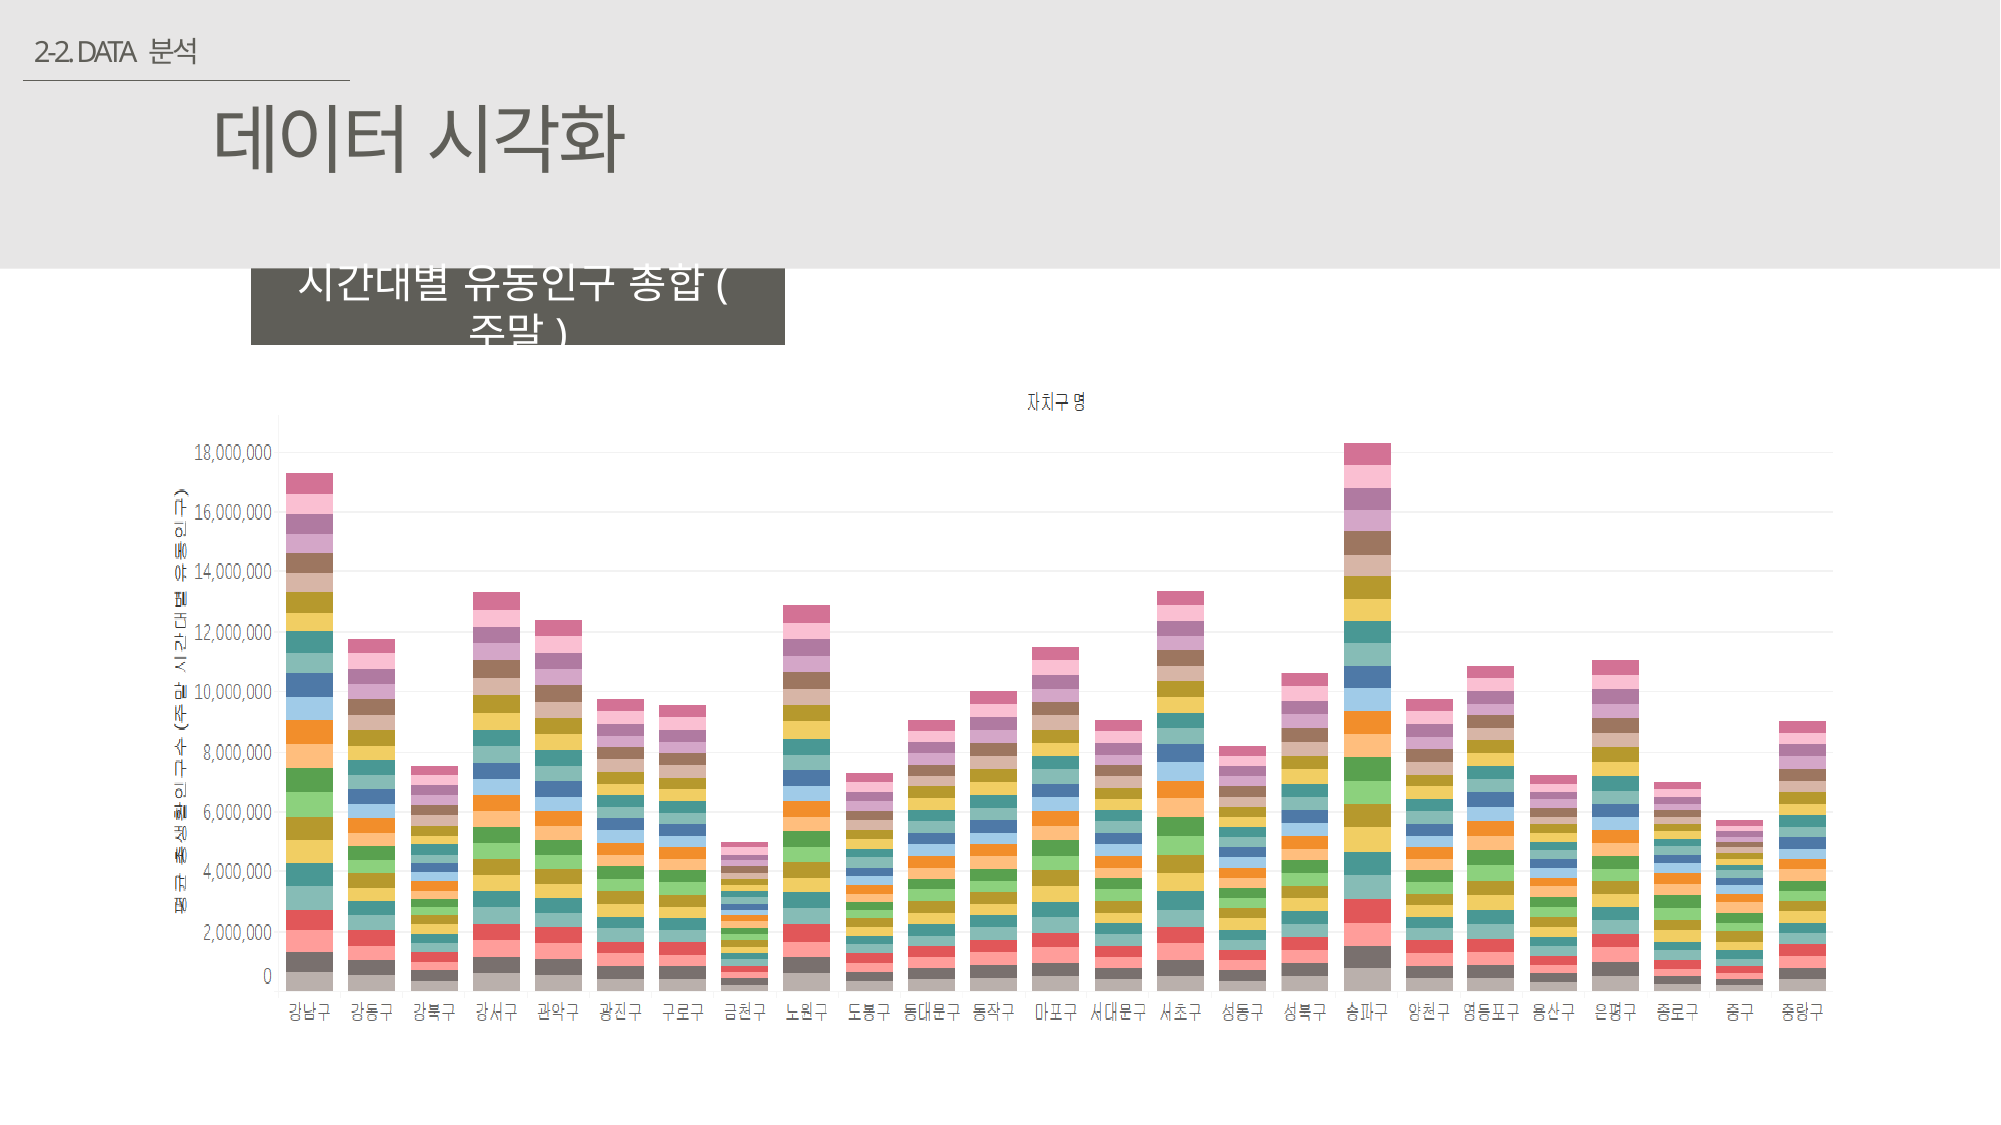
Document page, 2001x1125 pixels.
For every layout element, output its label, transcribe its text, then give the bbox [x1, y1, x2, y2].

text_box 시간대별 유동인구 총합(주말) [250, 267, 786, 346]
text_box 2-2. DATA 분석 [18, 25, 215, 76]
text_box [0, 0, 2000, 270]
text_box 데이터 시각화 [196, 84, 643, 190]
picture [163, 380, 1837, 1050]
